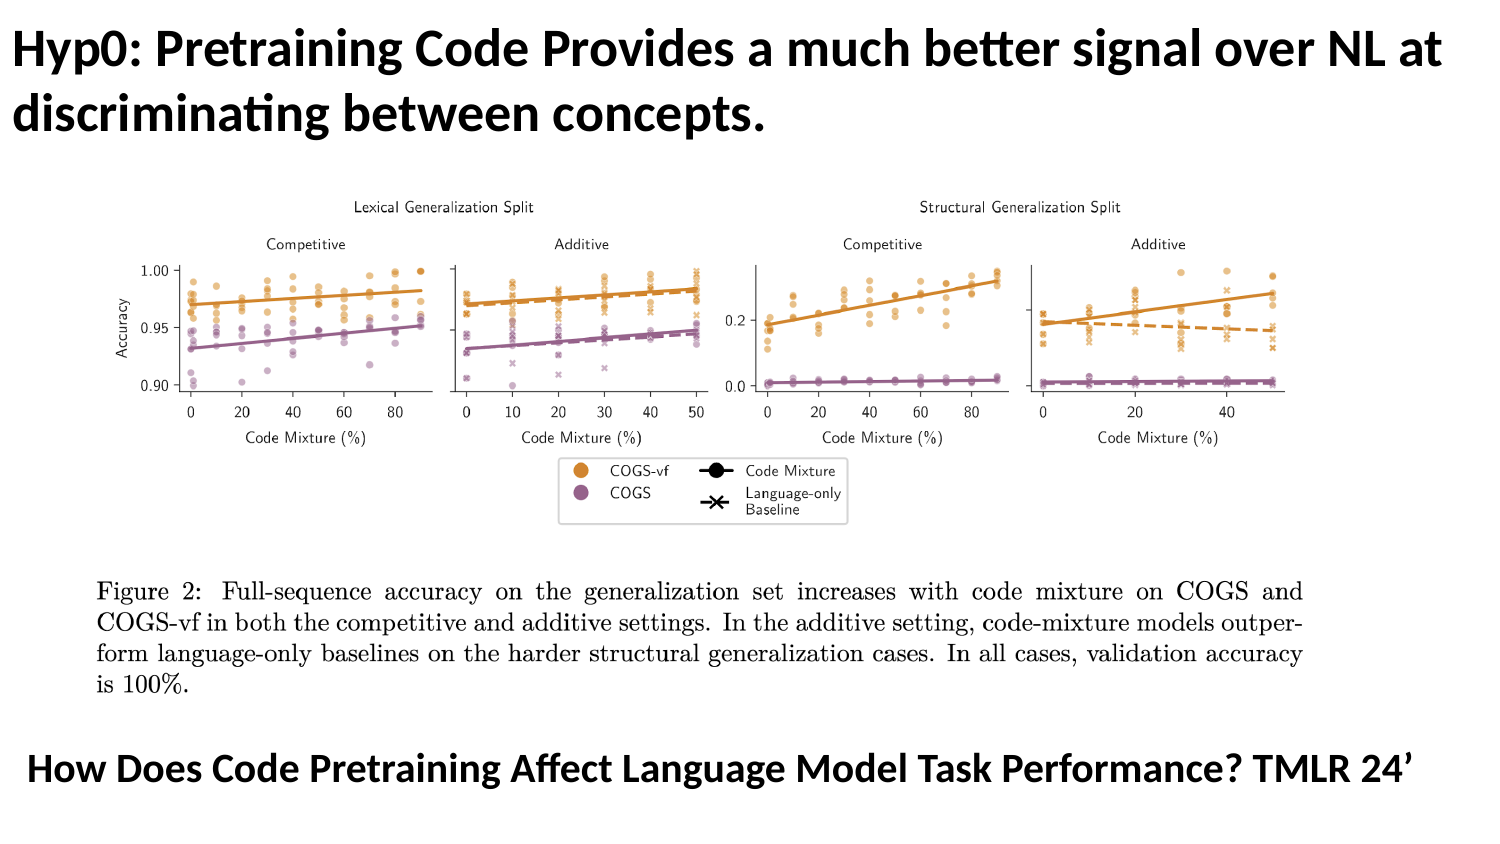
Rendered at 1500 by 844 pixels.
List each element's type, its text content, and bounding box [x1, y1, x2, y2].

text_box How Does Code Pretraining Affect Language Model Task Performance? TMLR 24’ [11, 733, 1440, 799]
picture [52, 160, 1328, 717]
title Hyp0: Pretraining Code Provides a much better signal over NL at discriminating between concepts. [11, 11, 1466, 153]
